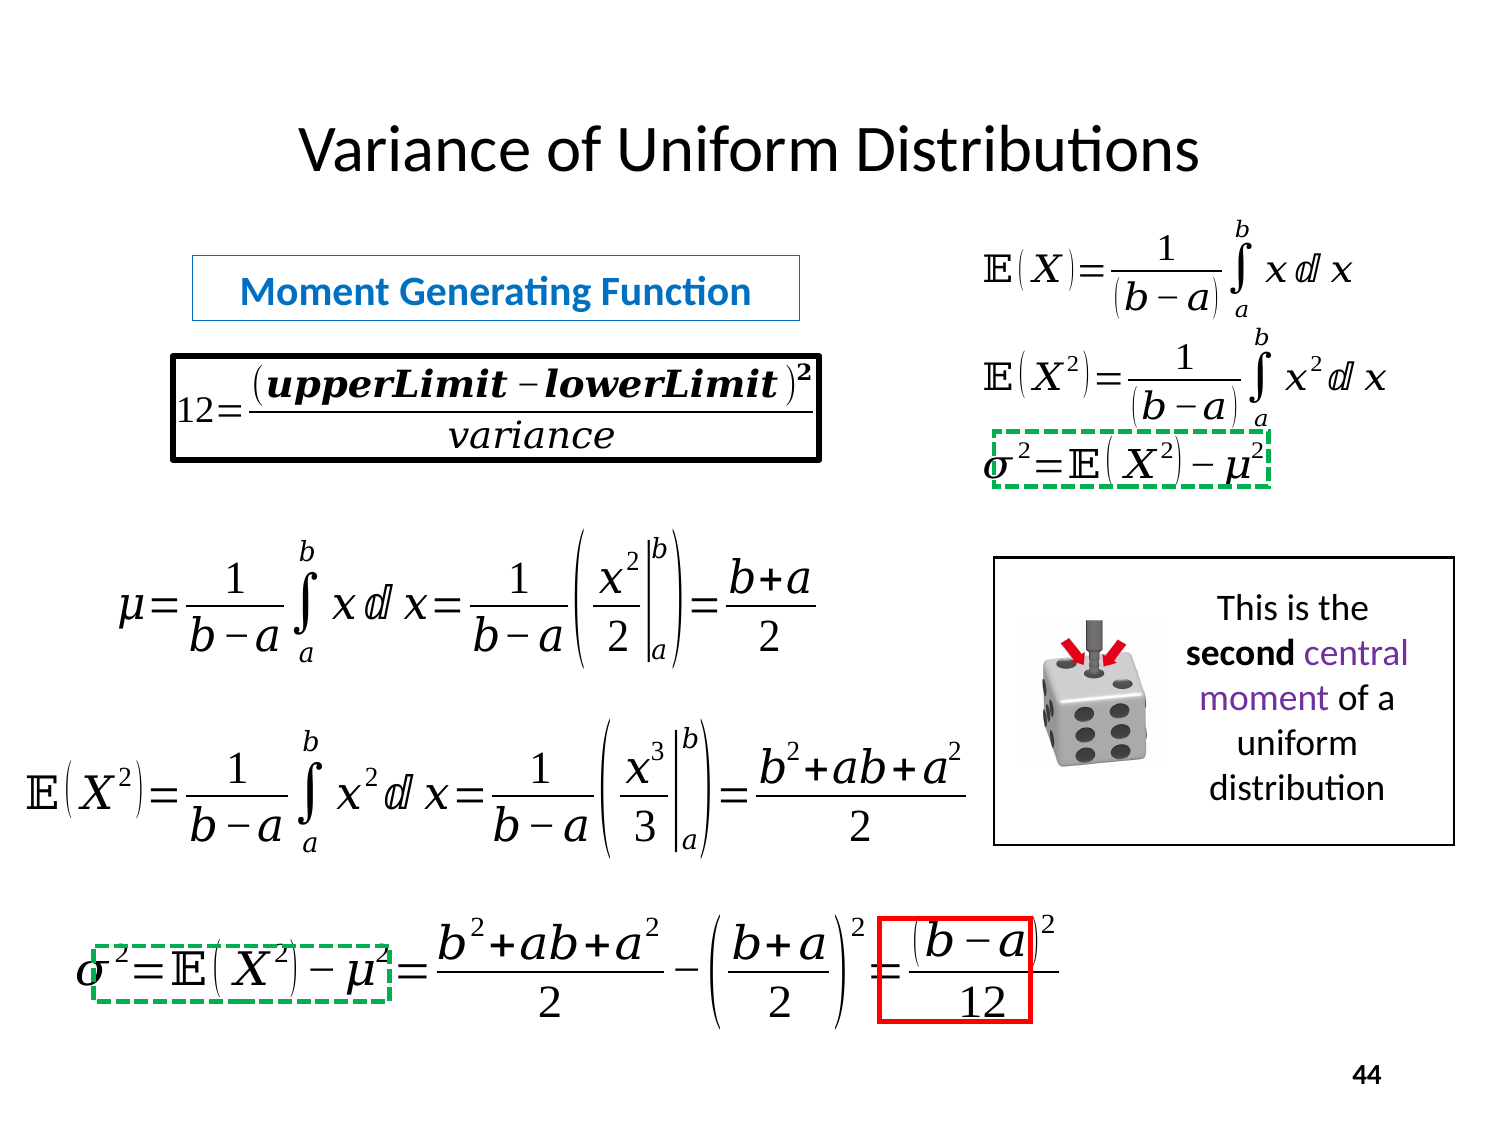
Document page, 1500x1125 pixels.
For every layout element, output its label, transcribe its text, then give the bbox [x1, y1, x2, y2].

text_box [879, 918, 1032, 1023]
text_box [993, 430, 1270, 488]
slide_number 44 [1059, 1042, 1397, 1103]
title Variance of Uniform Distributions [103, 59, 1397, 241]
text_box Moment Generating Function [192, 255, 800, 321]
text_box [993, 557, 1455, 864]
text_box [92, 945, 391, 1003]
